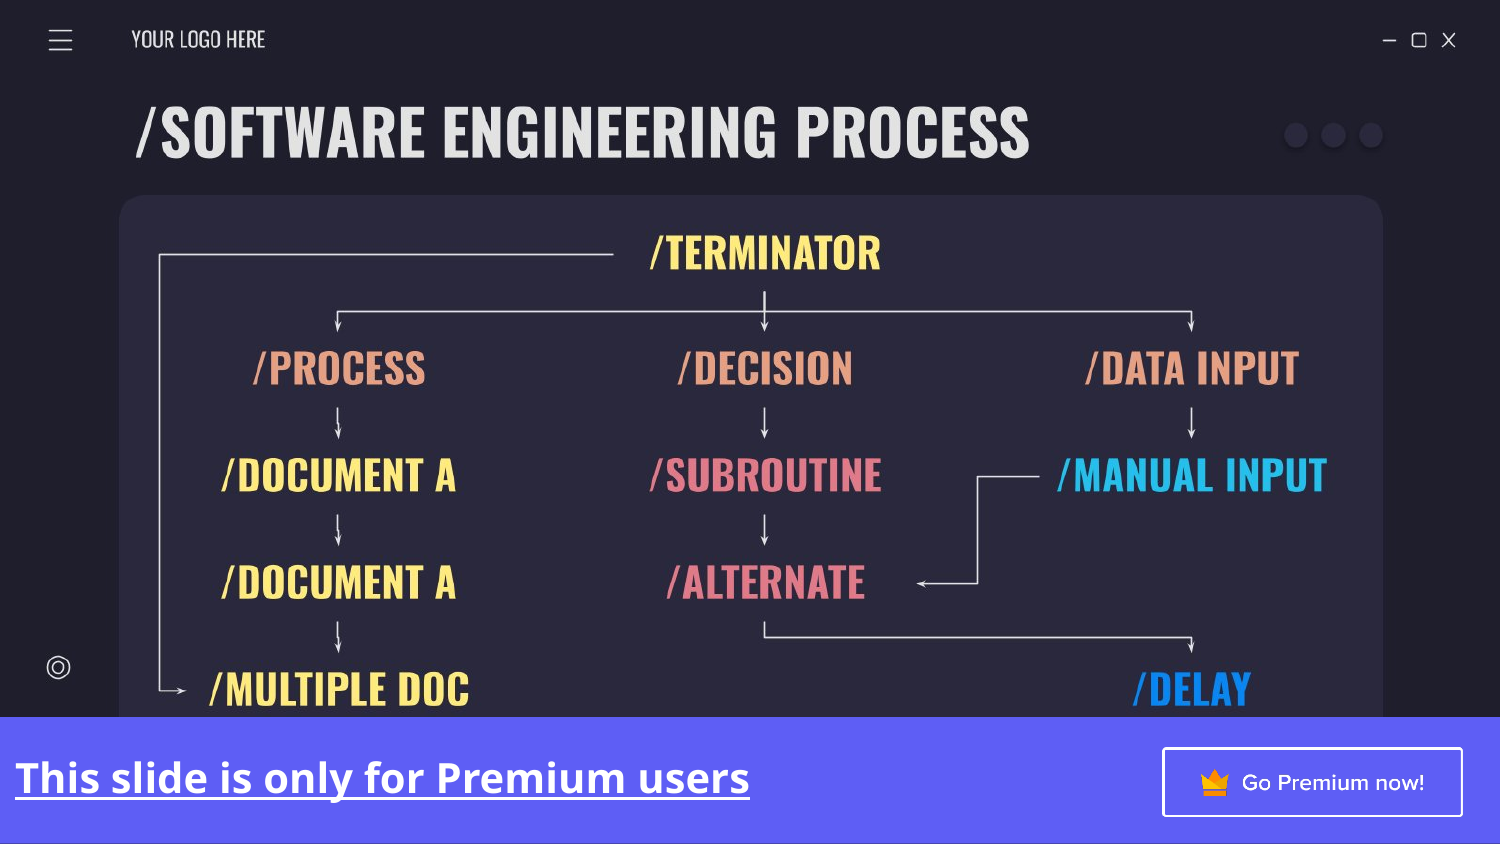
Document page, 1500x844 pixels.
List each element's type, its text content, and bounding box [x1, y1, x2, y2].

picture [1162, 747, 1463, 817]
text_box This slide is only for Premium users [0, 717, 1500, 844]
picture [0, 0, 1500, 717]
